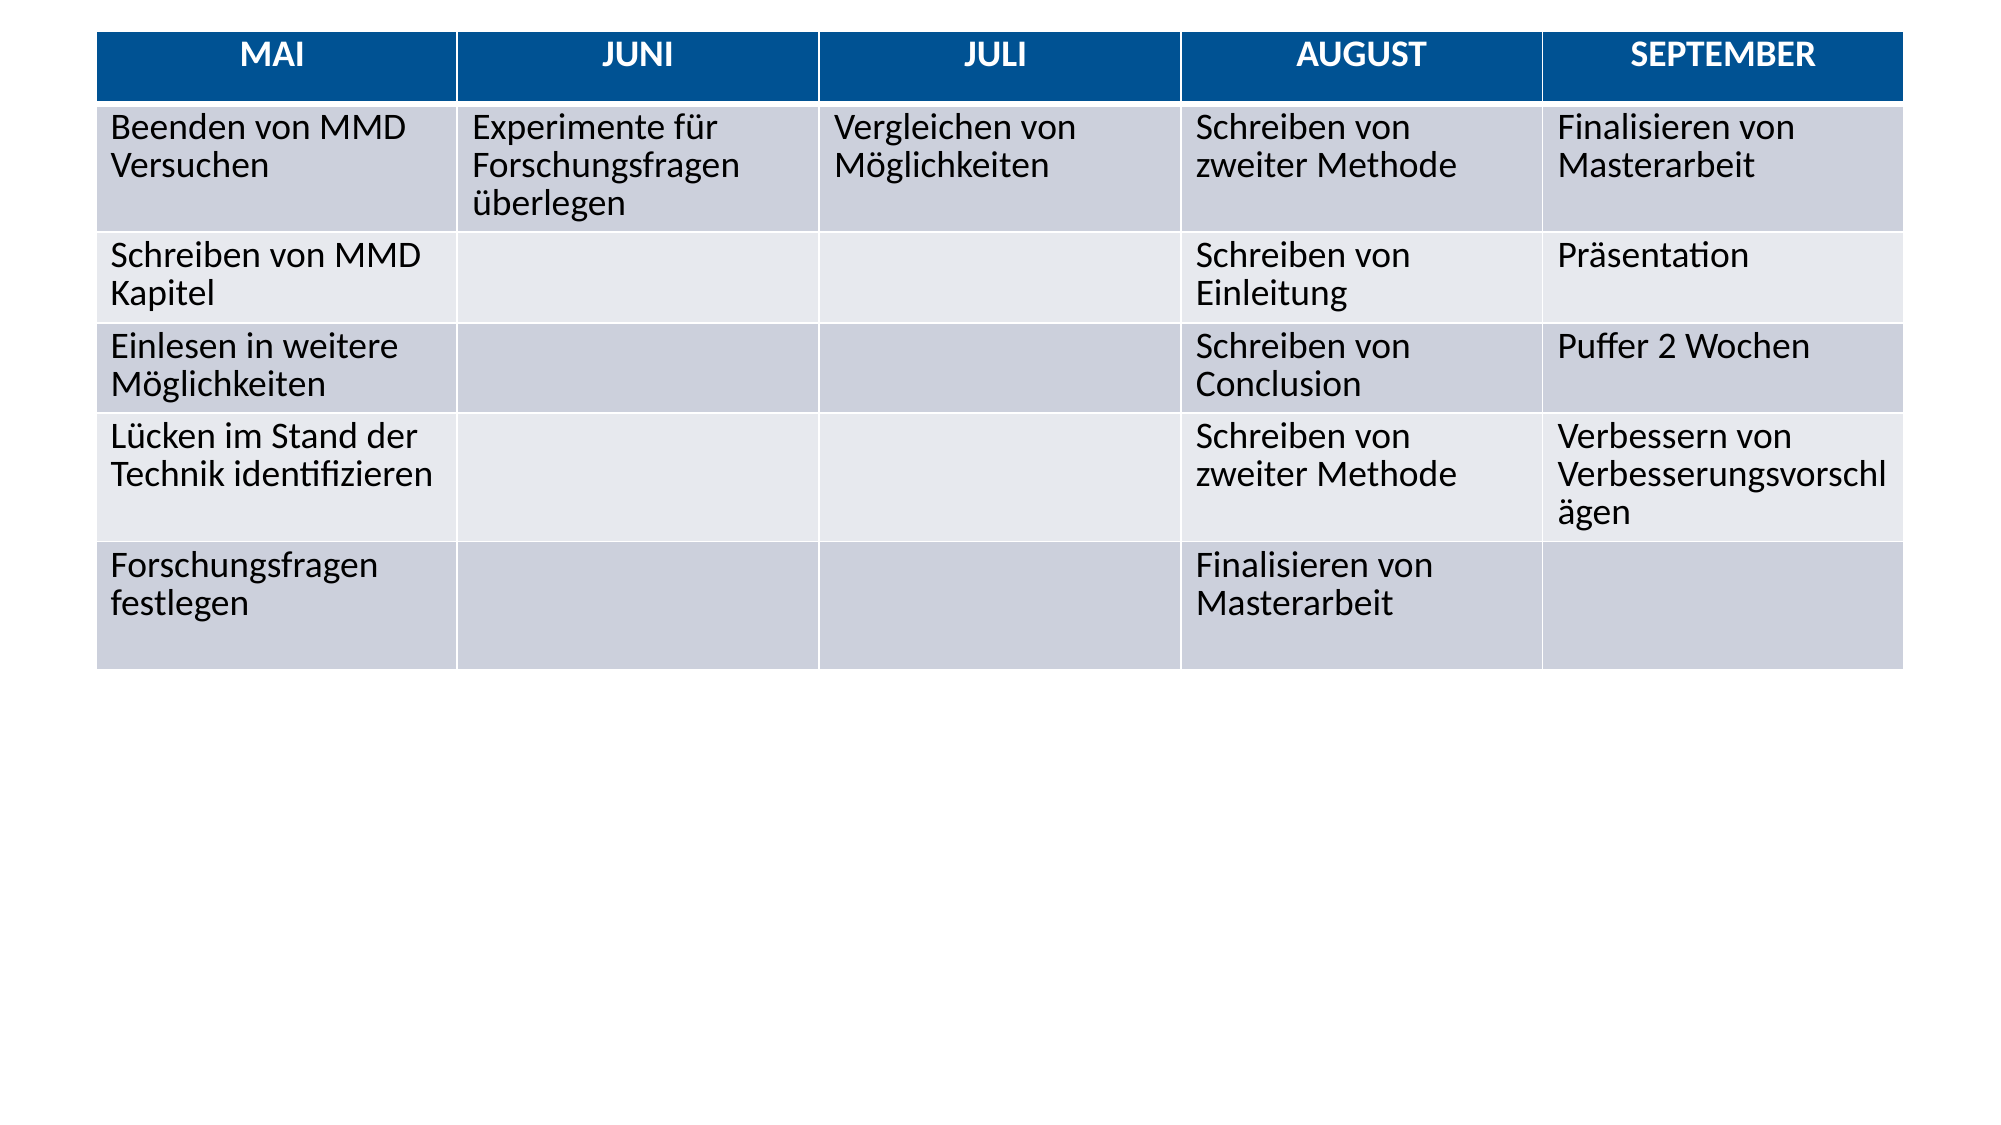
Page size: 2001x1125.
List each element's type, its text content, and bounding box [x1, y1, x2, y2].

table_cell [820, 233, 1180, 322]
table_cell [458, 414, 818, 541]
table_header MAI [97, 32, 456, 101]
table_cell Einlesen in weitere Möglichkeiten [97, 324, 456, 412]
table_cell Präsentation [1543, 233, 1903, 322]
table_header JUNI [458, 32, 818, 101]
table_cell Schreiben von Conclusion [1182, 324, 1542, 412]
table_cell Schreiben von MMD Kapitel [97, 233, 456, 322]
table_cell Schreiben von Einleitung [1182, 233, 1542, 322]
table_cell [458, 324, 818, 412]
table_cell [458, 233, 818, 322]
table_cell Puffer 2 Wochen [1543, 324, 1903, 412]
table_cell Schreiben von zweiter Methode [1182, 414, 1542, 541]
table_cell [820, 324, 1180, 412]
table_cell [820, 414, 1180, 541]
table_cell Schreiben von zweiter Methode [1182, 107, 1542, 231]
table_cell Lücken im Stand der Technik identifizieren [97, 414, 456, 541]
table_cell Forschungsfragen festlegen [97, 542, 456, 669]
table_cell [458, 542, 818, 669]
table_cell Experimente für Forschungsfragen überlegen [458, 107, 818, 231]
table_header JULI [820, 32, 1180, 101]
table_cell Verbessern von Verbesserungsvorschlägen [1543, 414, 1903, 541]
table_cell Finalisieren von Masterarbeit [1182, 542, 1542, 669]
table_header SEPTEMBER [1543, 32, 1903, 101]
table_cell [820, 542, 1180, 669]
table_cell Beenden von MMD Versuchen [97, 107, 456, 231]
table_cell Vergleichen von Möglichkeiten [820, 107, 1180, 231]
table_cell [1543, 542, 1903, 669]
table_cell Finalisieren von Masterarbeit [1543, 107, 1903, 231]
table_header AUGUST [1182, 32, 1542, 101]
